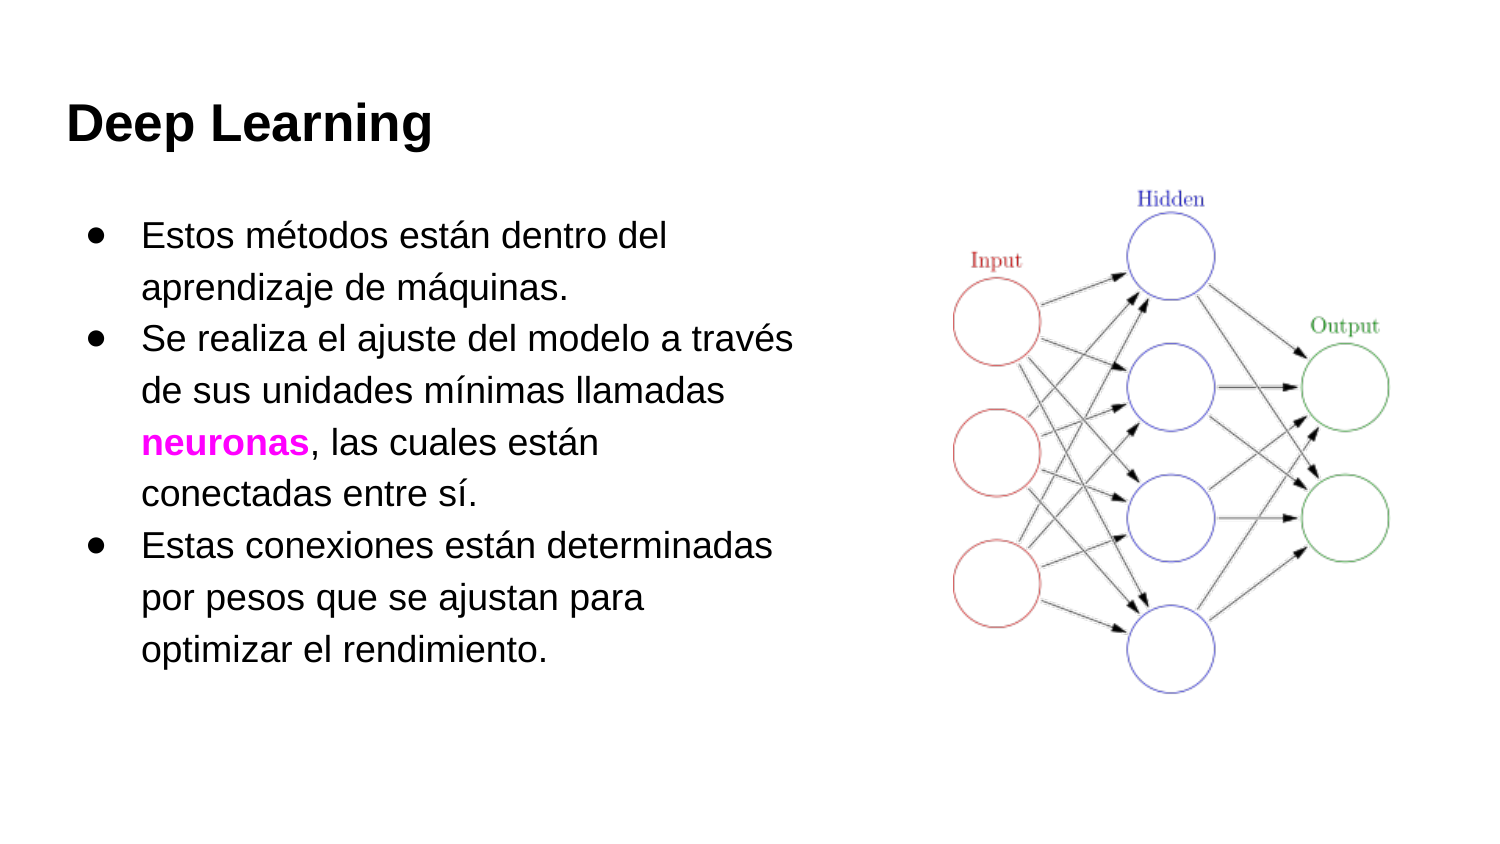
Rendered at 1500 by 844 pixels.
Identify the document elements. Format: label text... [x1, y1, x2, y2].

title Deep Learning [51, 72, 1449, 167]
picture [953, 188, 1391, 716]
list Estos métodos están dentro del aprendizaje de máquinas. Se realiza el ajuste del modelo a través de sus unidades mínimas llamadas neuronas, las cuales están conectadas entre sí. Estas conexiones están determinadas por pesos que se ajustan para optimizar el rendimiento. [51, 189, 815, 750]
